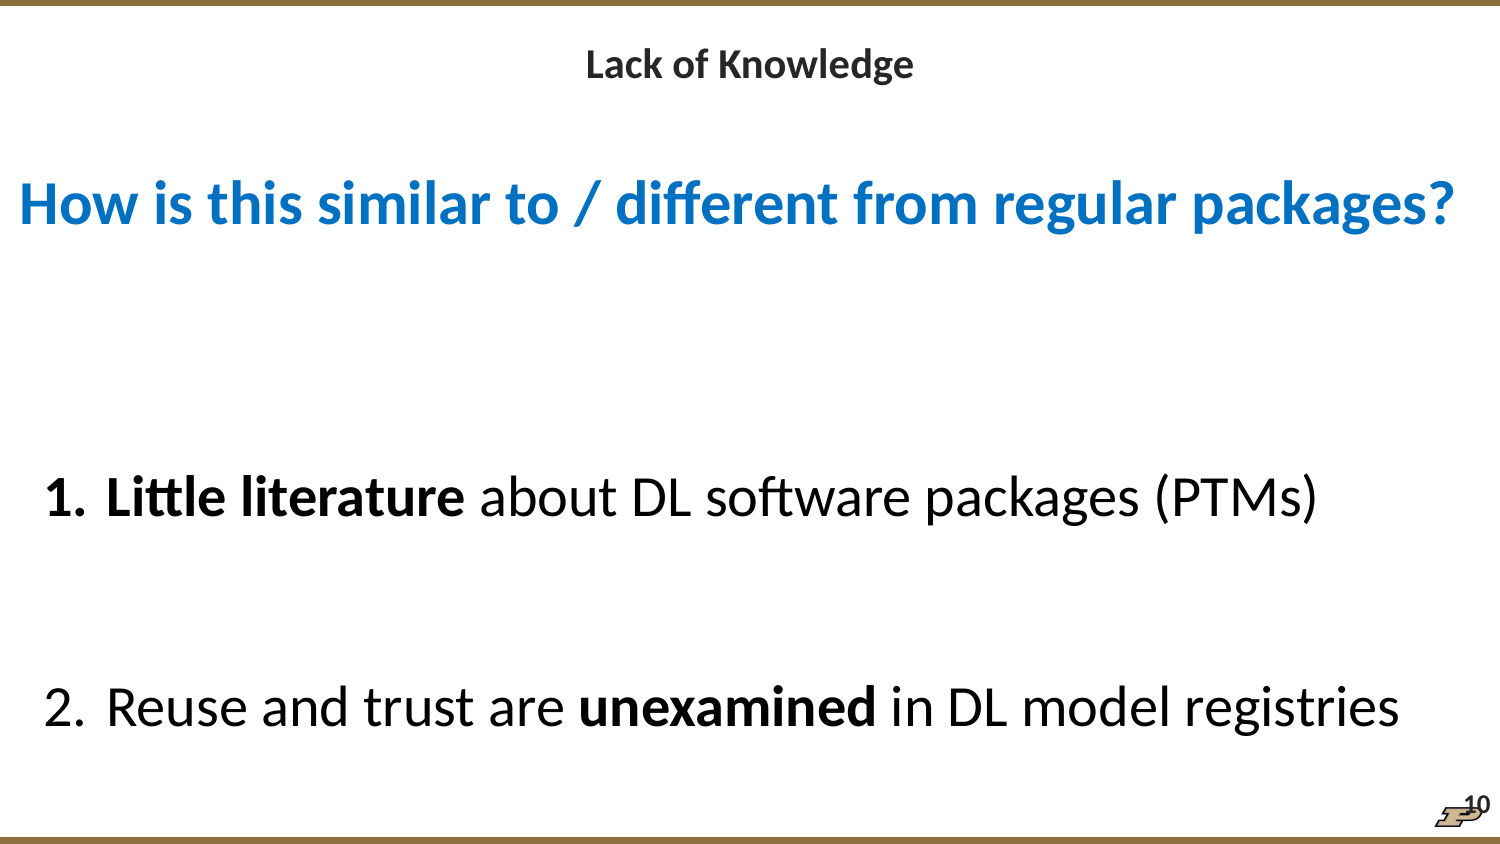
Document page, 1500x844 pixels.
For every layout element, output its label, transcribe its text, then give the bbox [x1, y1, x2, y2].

text_box How is this similar to / different from regular packages? [4, 147, 1496, 252]
text_box Little literature about DL software packages (PTMs) Reuse and trust are unexamined in DL model registries No dataset available for conducting further analysis [28, 311, 1500, 844]
title Lack of Knowledge [269, 9, 1231, 120]
slide_number ‹#› [1403, 788, 1494, 844]
text_box [4, 686, 1496, 788]
